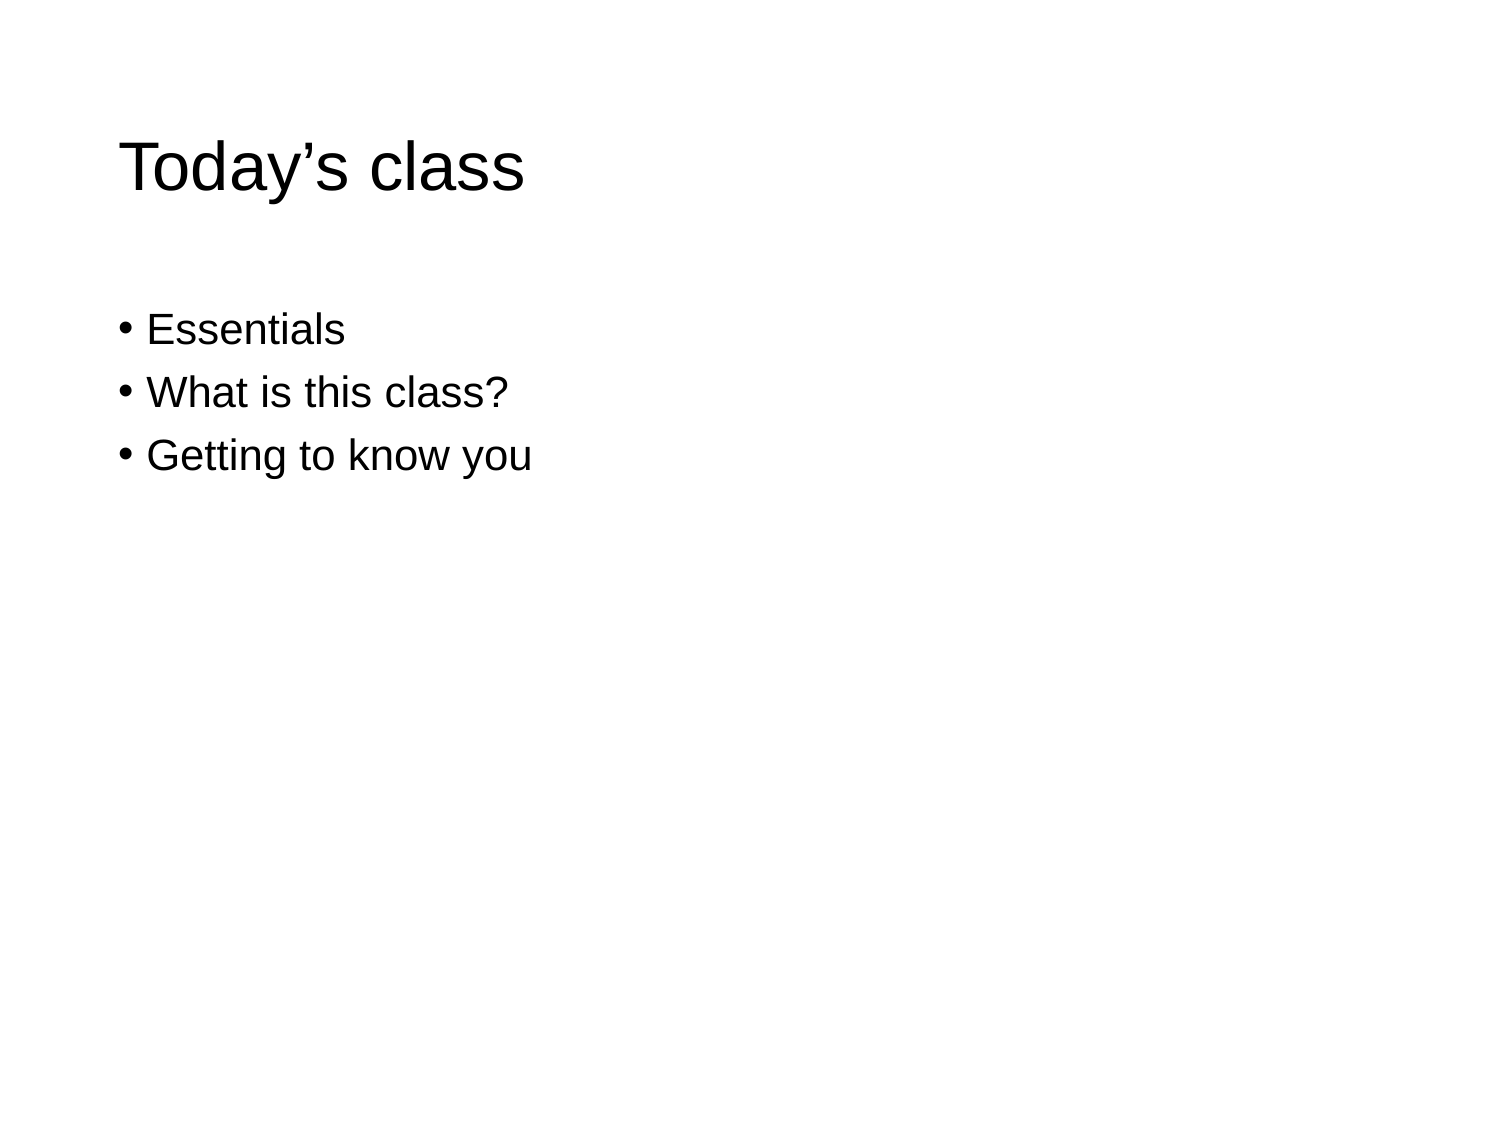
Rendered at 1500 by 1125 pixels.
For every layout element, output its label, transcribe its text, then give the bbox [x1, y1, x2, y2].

title Today’s class [103, 59, 1397, 278]
list Essentials What is this class? Getting to know you [103, 299, 1397, 1014]
